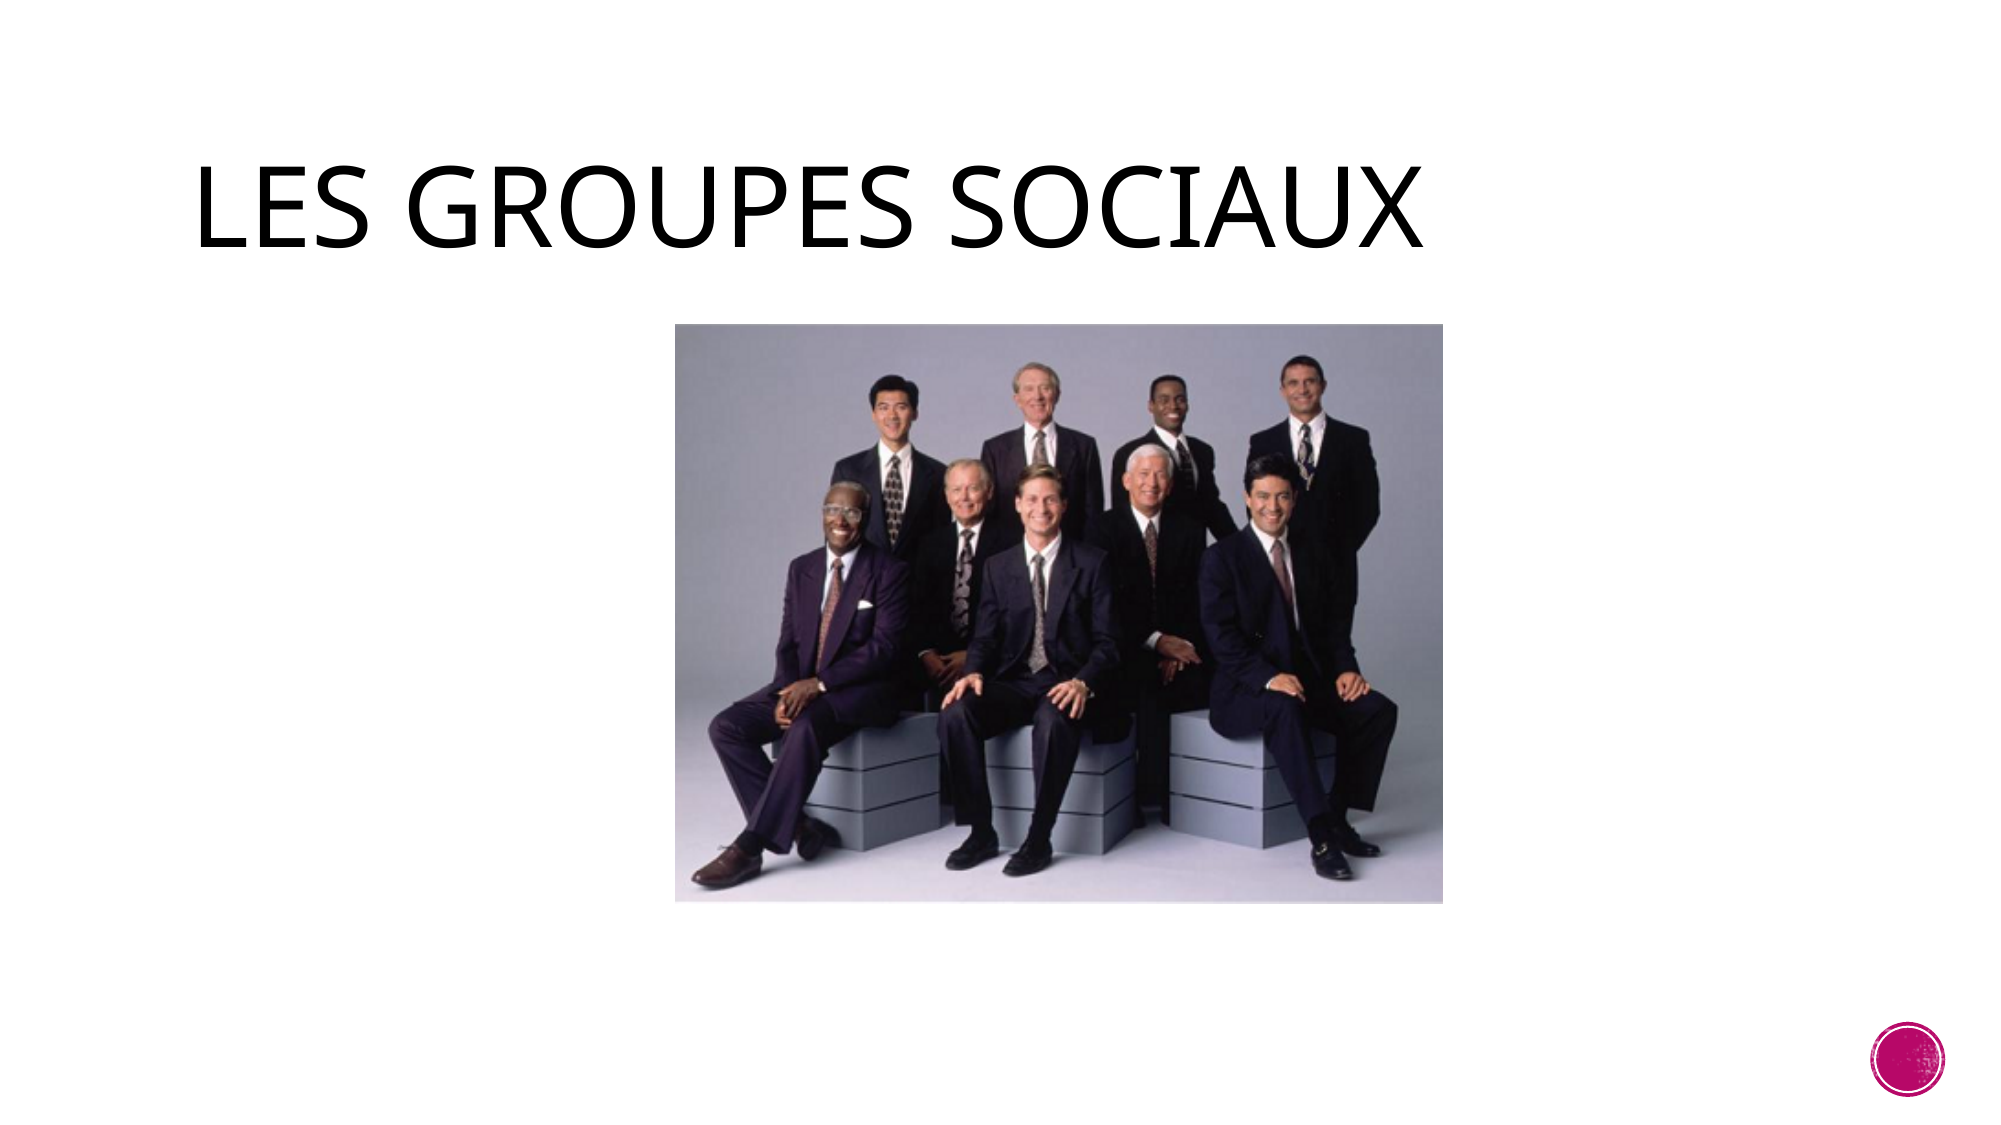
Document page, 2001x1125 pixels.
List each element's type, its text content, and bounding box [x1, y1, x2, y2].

title Les groupes sociaux [175, 79, 1826, 344]
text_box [678, 328, 1441, 903]
